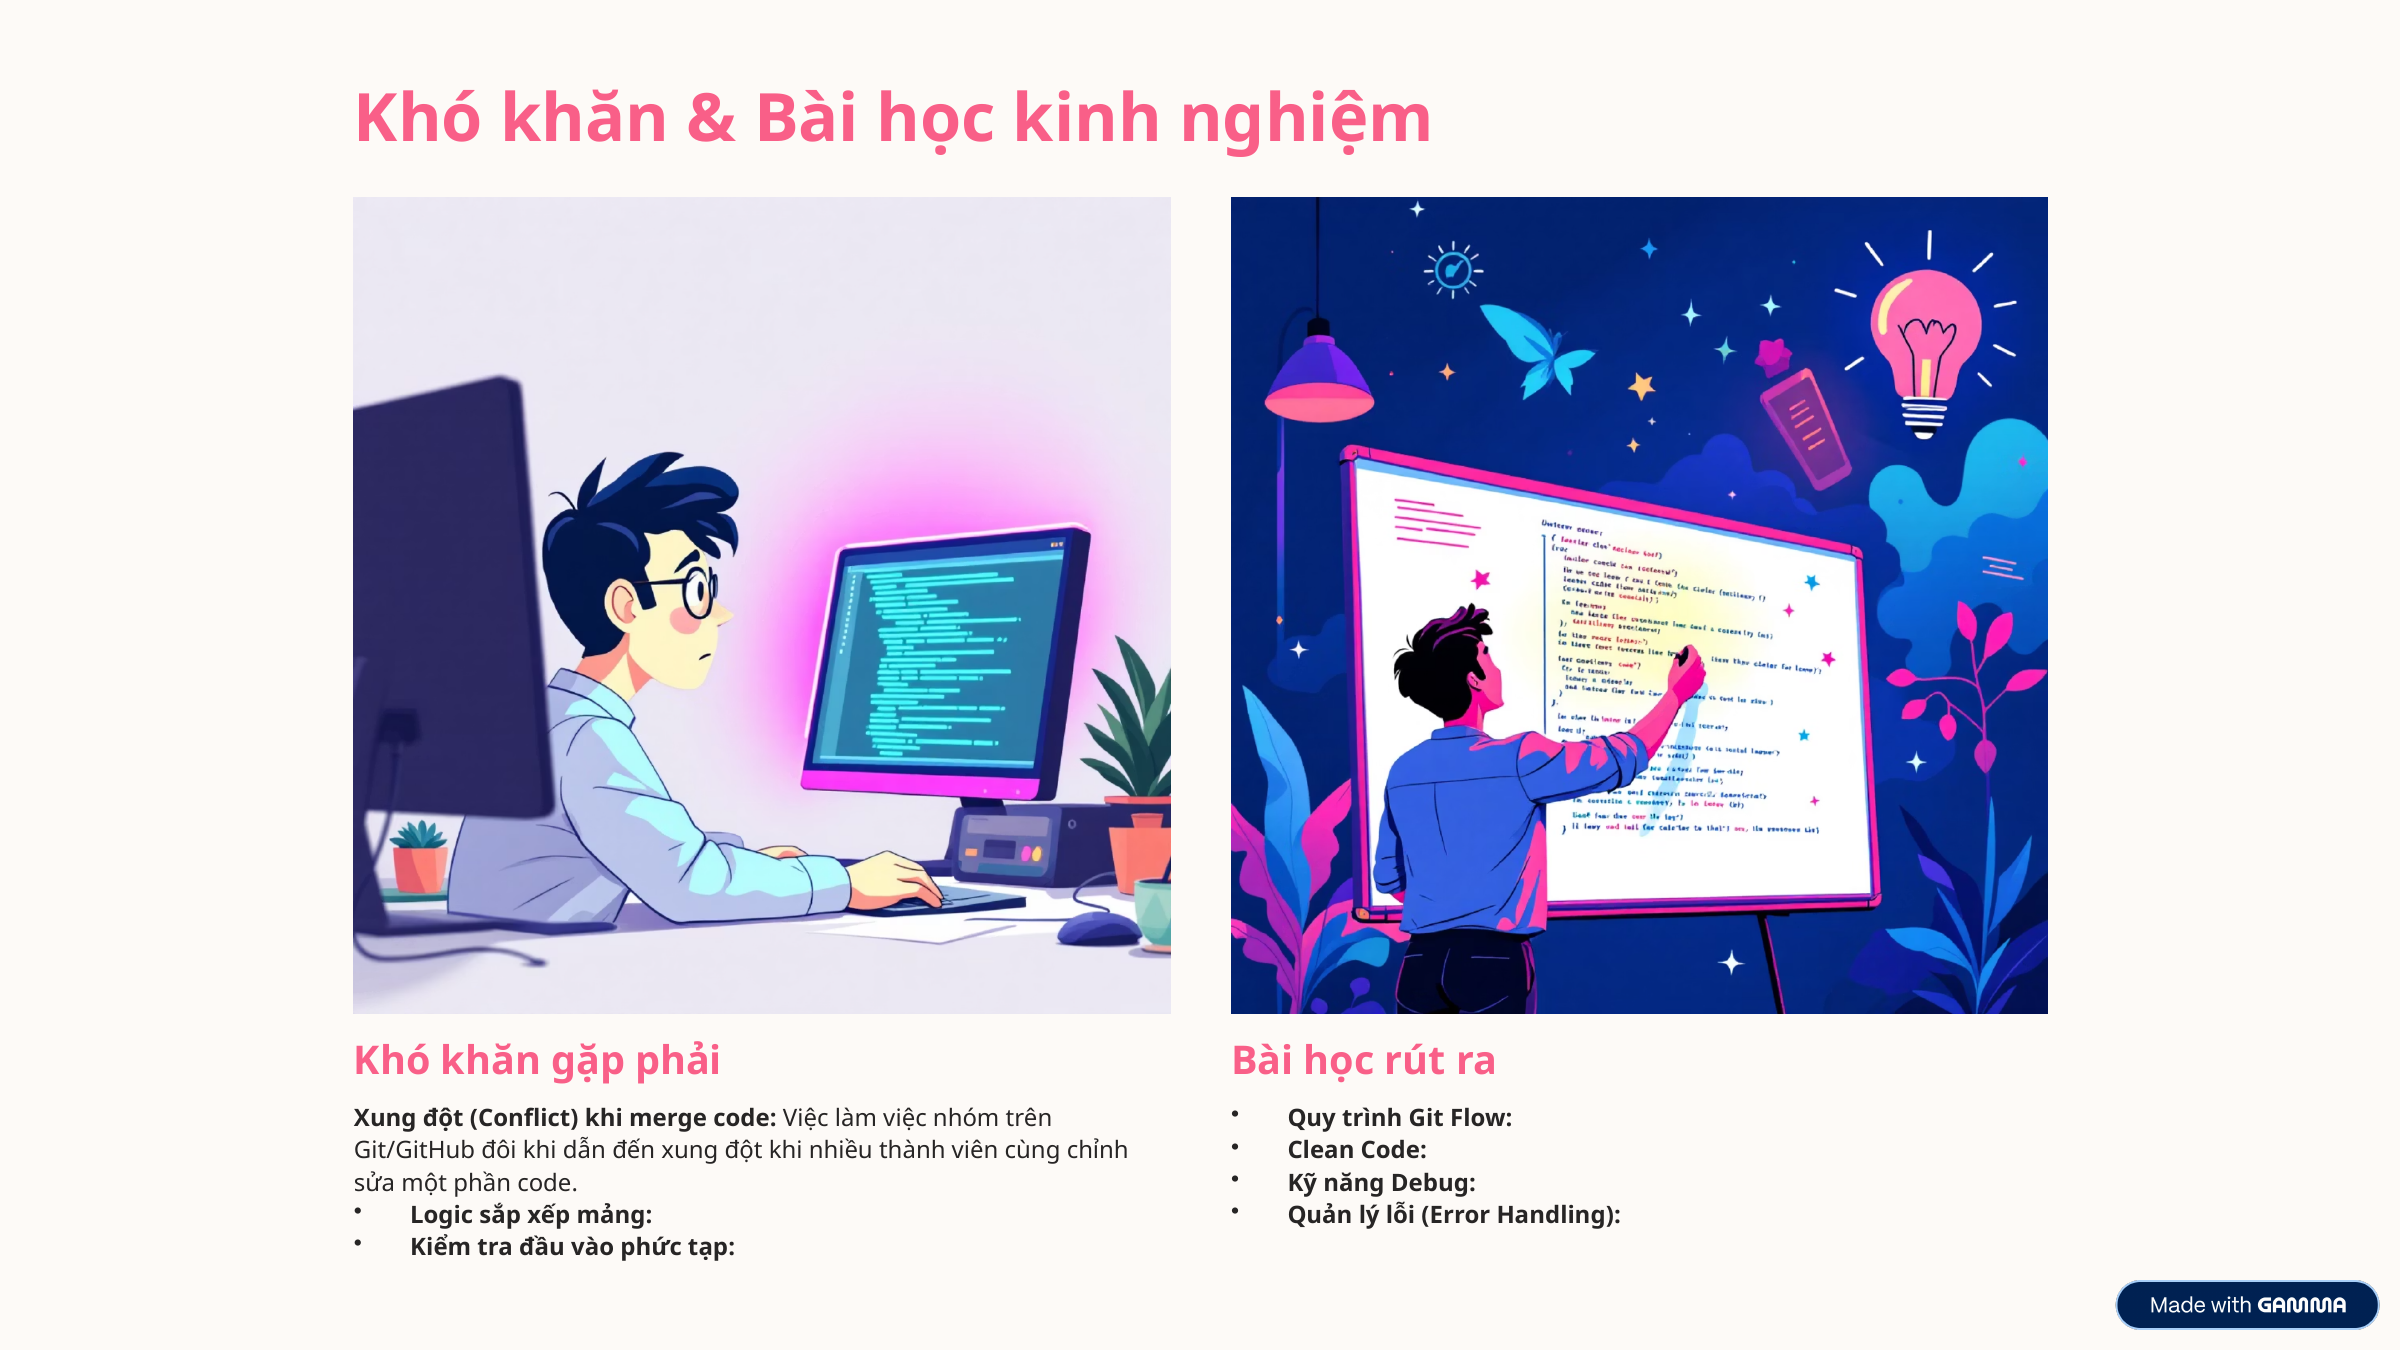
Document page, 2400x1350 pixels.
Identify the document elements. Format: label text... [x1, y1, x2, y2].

text_box Xung đột (Conflict) khi merge code: Việc làm việc nhóm trên Git/GitHub đôi khi dẫn đến xung đột khi nhiều thành viên cùng chỉnh sửa một phần code. Logic sắp xếp mảng: Kiểm tra đầu vào phức tạp: [353, 1098, 1171, 1262]
text_box Khó khăn gặp phải [353, 1032, 759, 1083]
text_box Khó khăn & Bài học kinh nghiệm [353, 71, 1369, 156]
picture [1231, 197, 2048, 1015]
picture [2106, 1271, 2389, 1339]
text_box Quy trình Git Flow: Clean Code: Kỹ năng Debug: Quản lý lỗi (Error Handling): [1231, 1098, 2048, 1230]
picture [353, 197, 1171, 1015]
text_box Bài học rút ra [1231, 1032, 1636, 1083]
